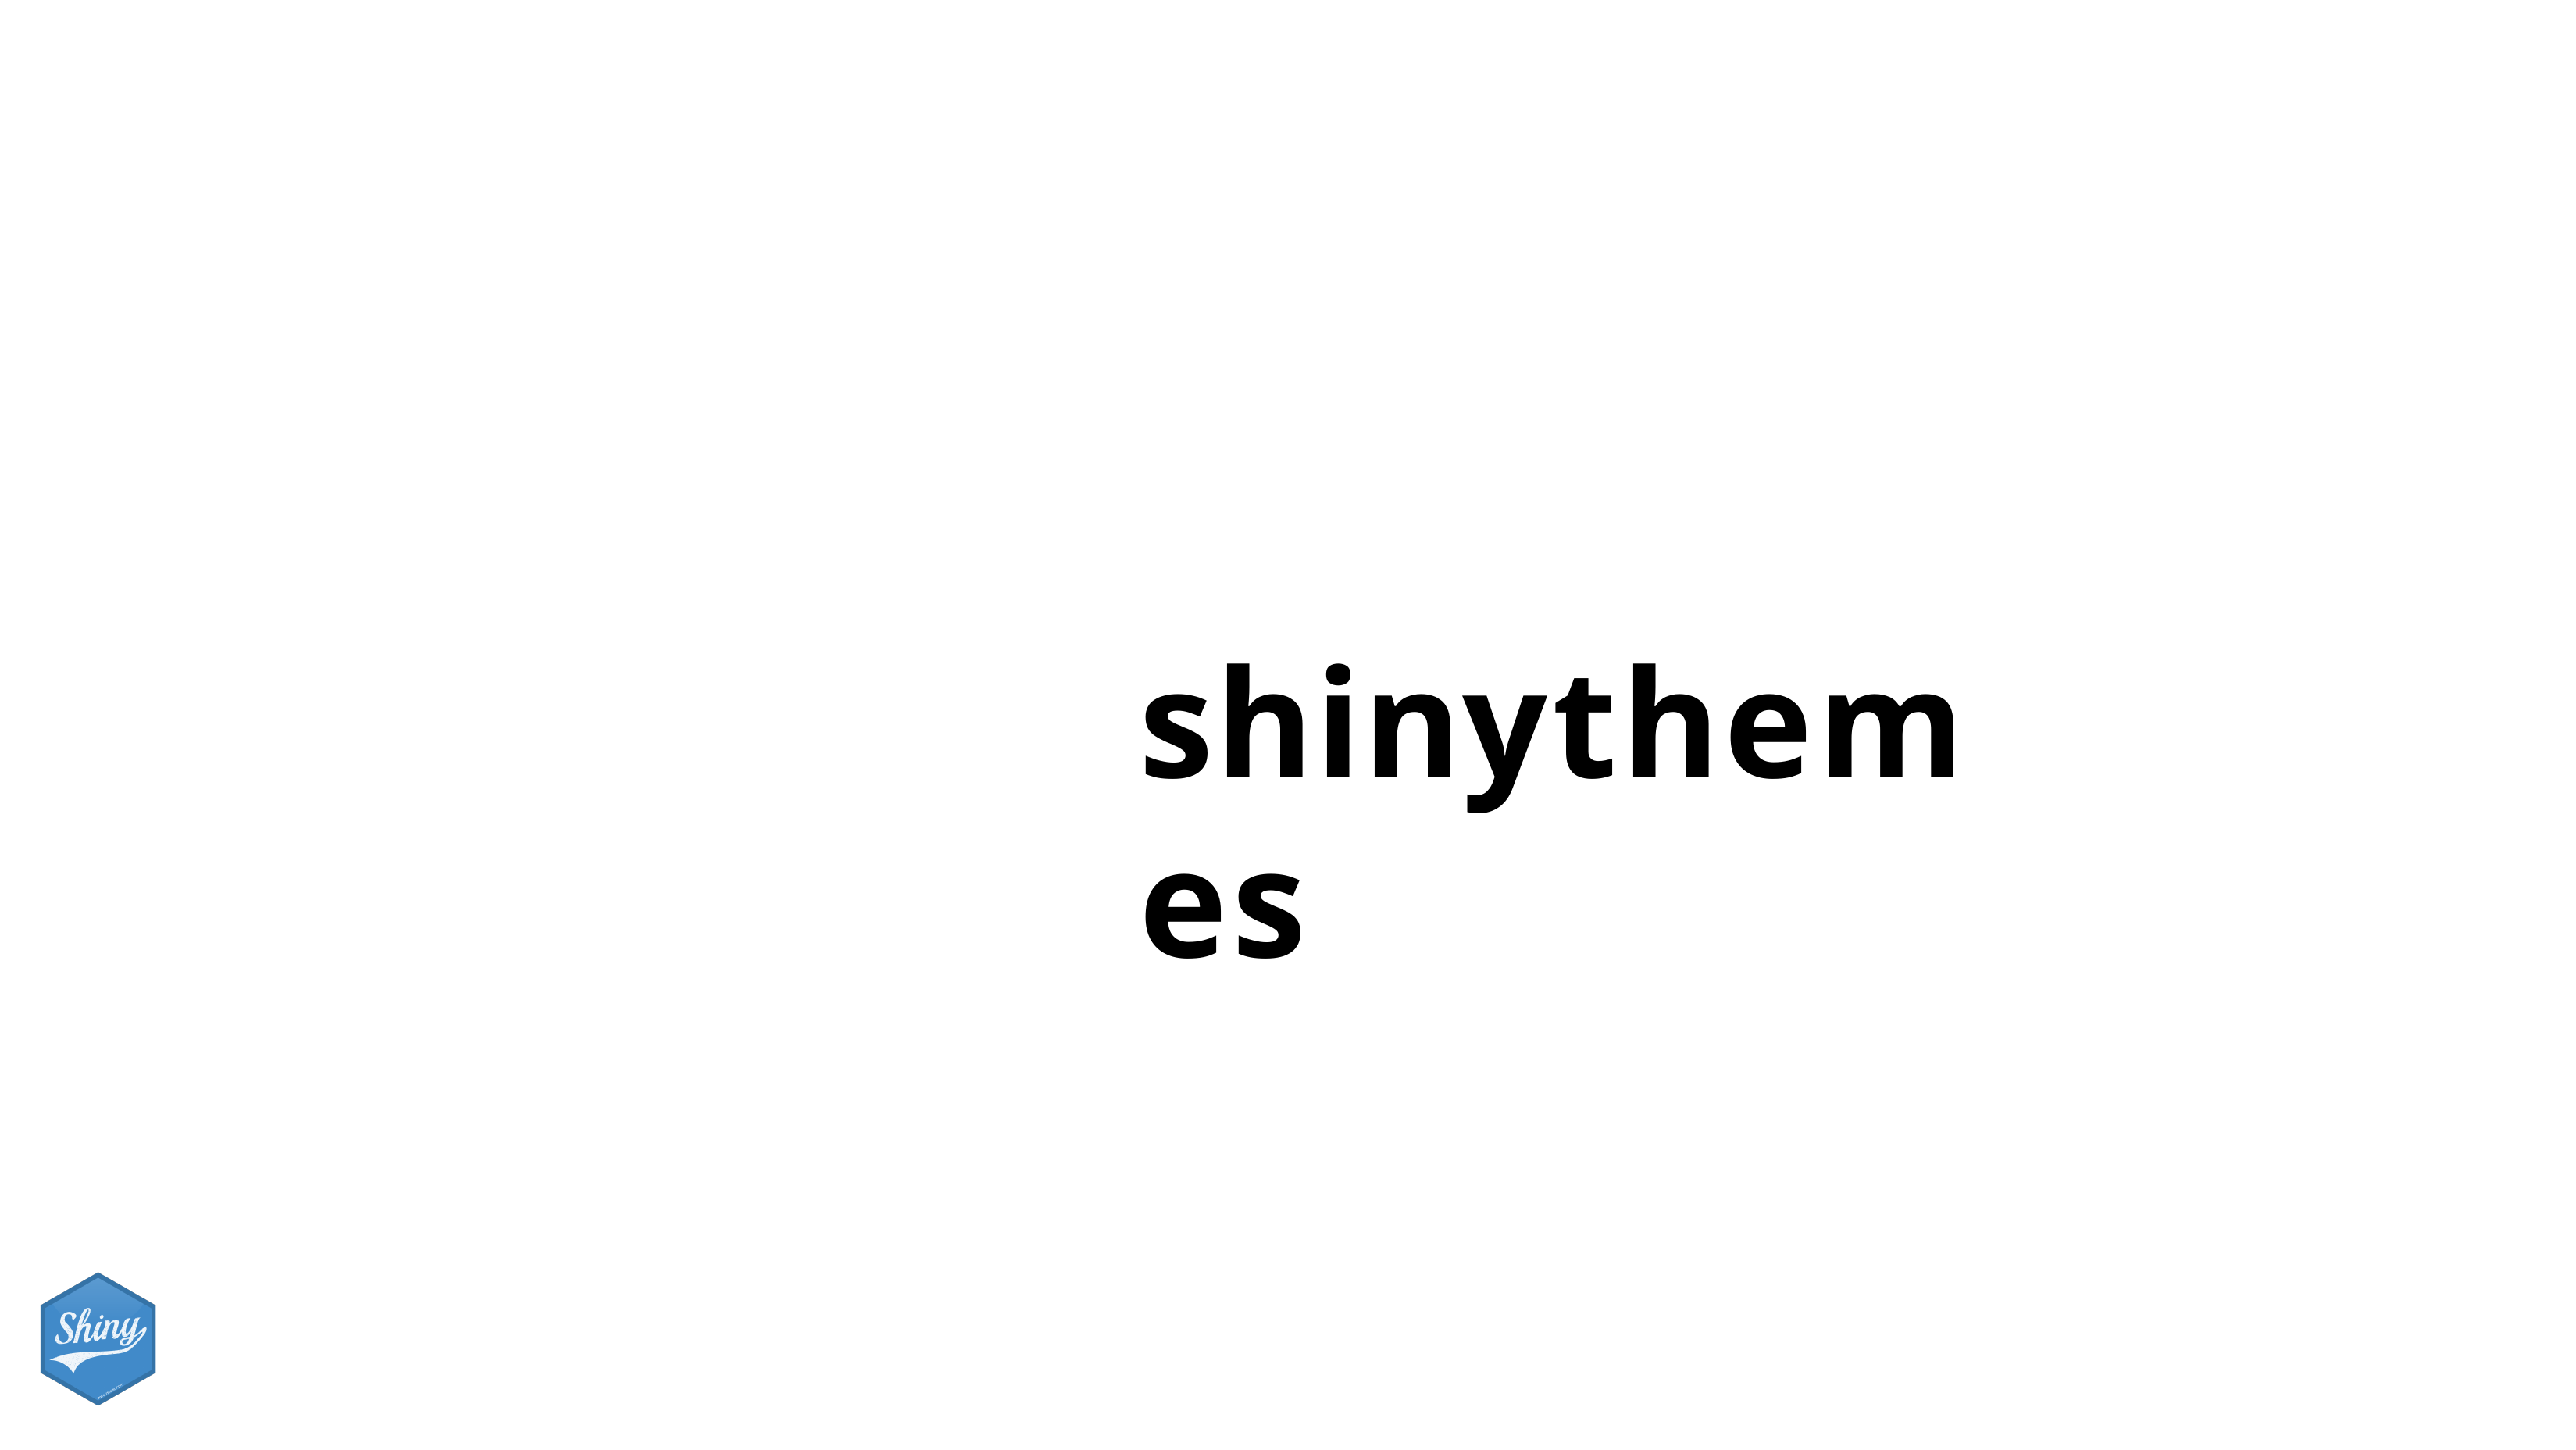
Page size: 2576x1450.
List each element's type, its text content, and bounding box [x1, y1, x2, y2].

picture [40, 1272, 156, 1406]
title shinythemes [1137, 626, 2060, 988]
